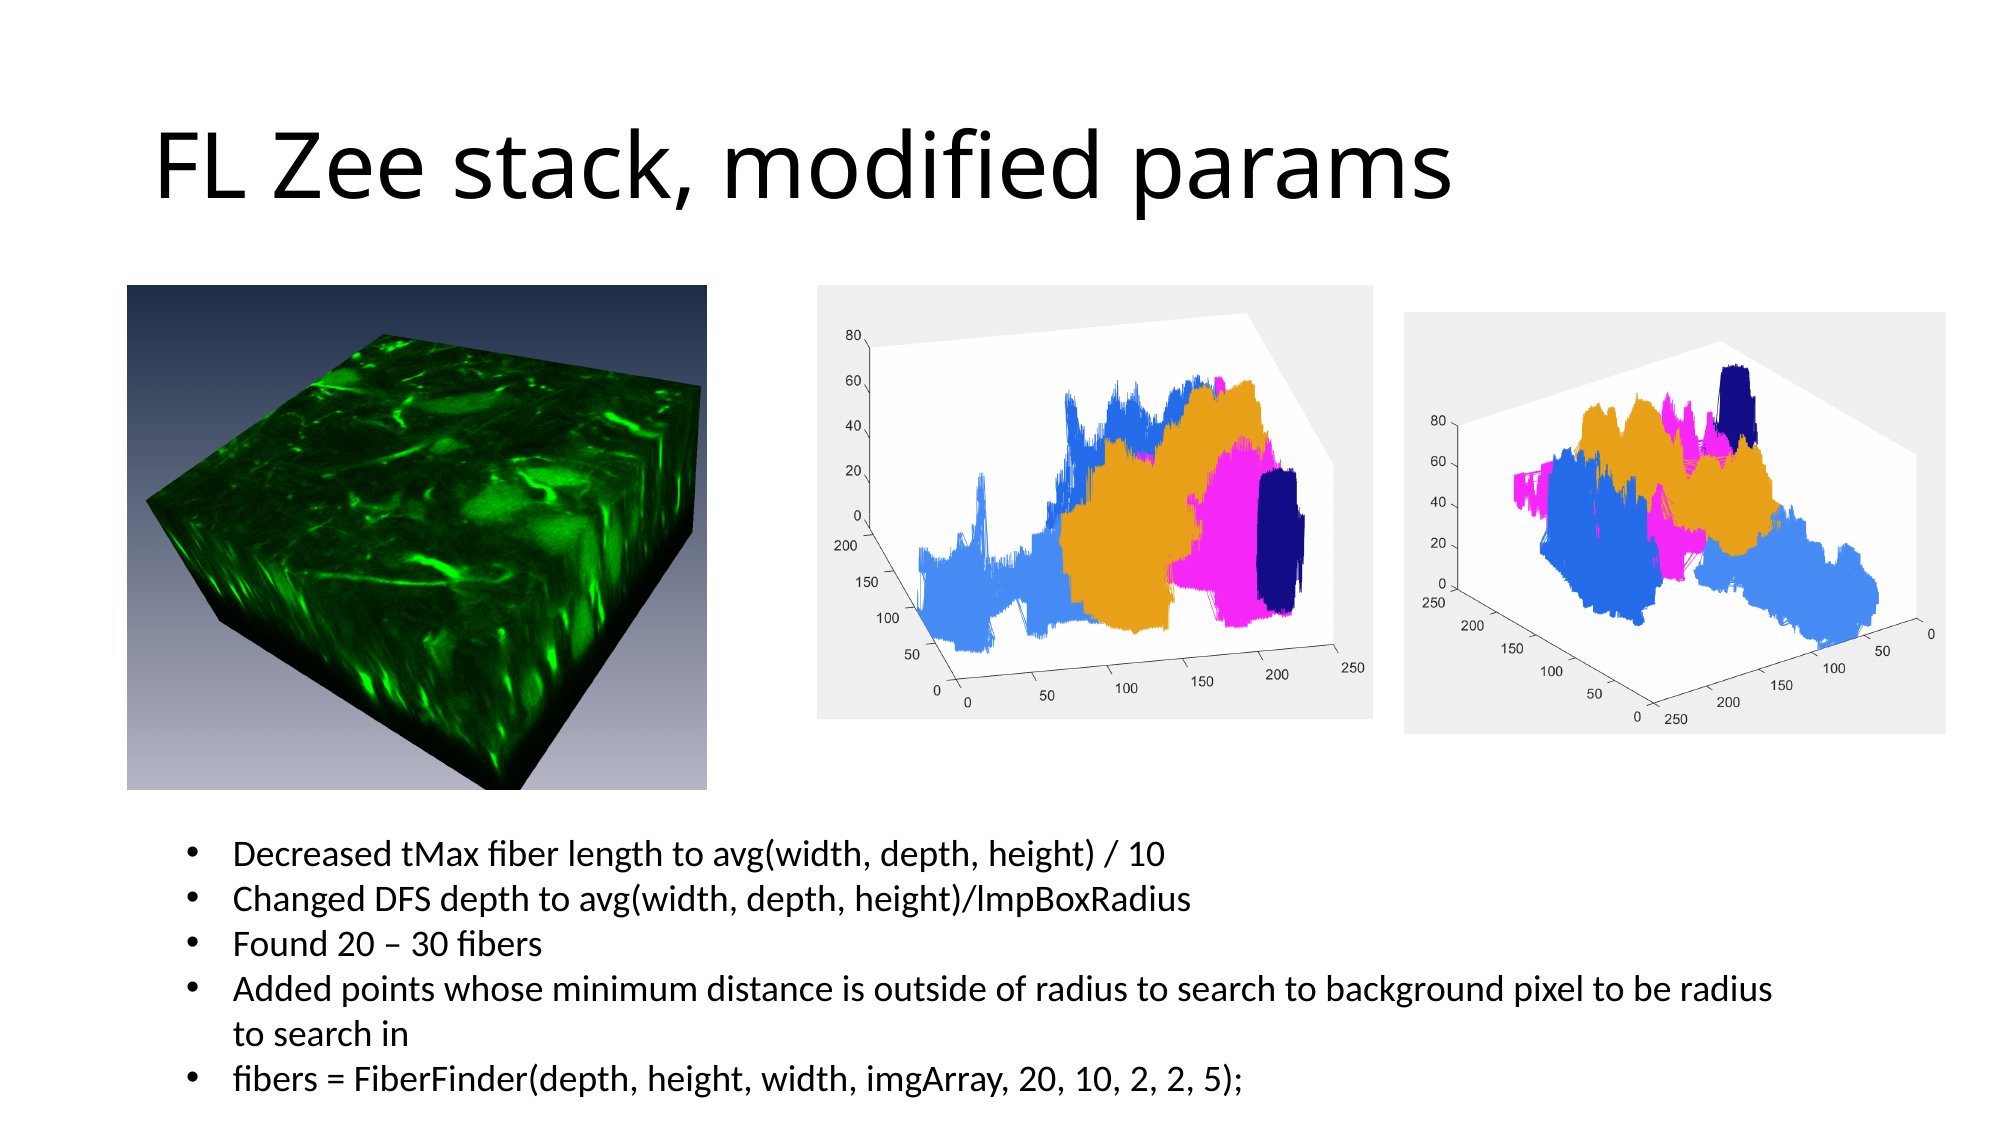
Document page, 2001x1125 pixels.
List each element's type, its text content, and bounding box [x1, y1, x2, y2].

title FL Zee stack, modified params [137, 59, 1863, 278]
picture [127, 285, 707, 791]
text_box Decreased tMax fiber length to avg(width, depth, height) / 10 Changed DFS depth to avg(width, depth, height)/lmpBoxRadius Found 20 – 30 fibers Added points whose minimum distance is outside of radius to search to background pixel to be radius to search in fibers = FiberFinder(depth, height, width, imgArray, 20, 10, 2, 2, 5); [171, 821, 1830, 1107]
picture [817, 285, 1373, 719]
picture [1403, 312, 1946, 734]
